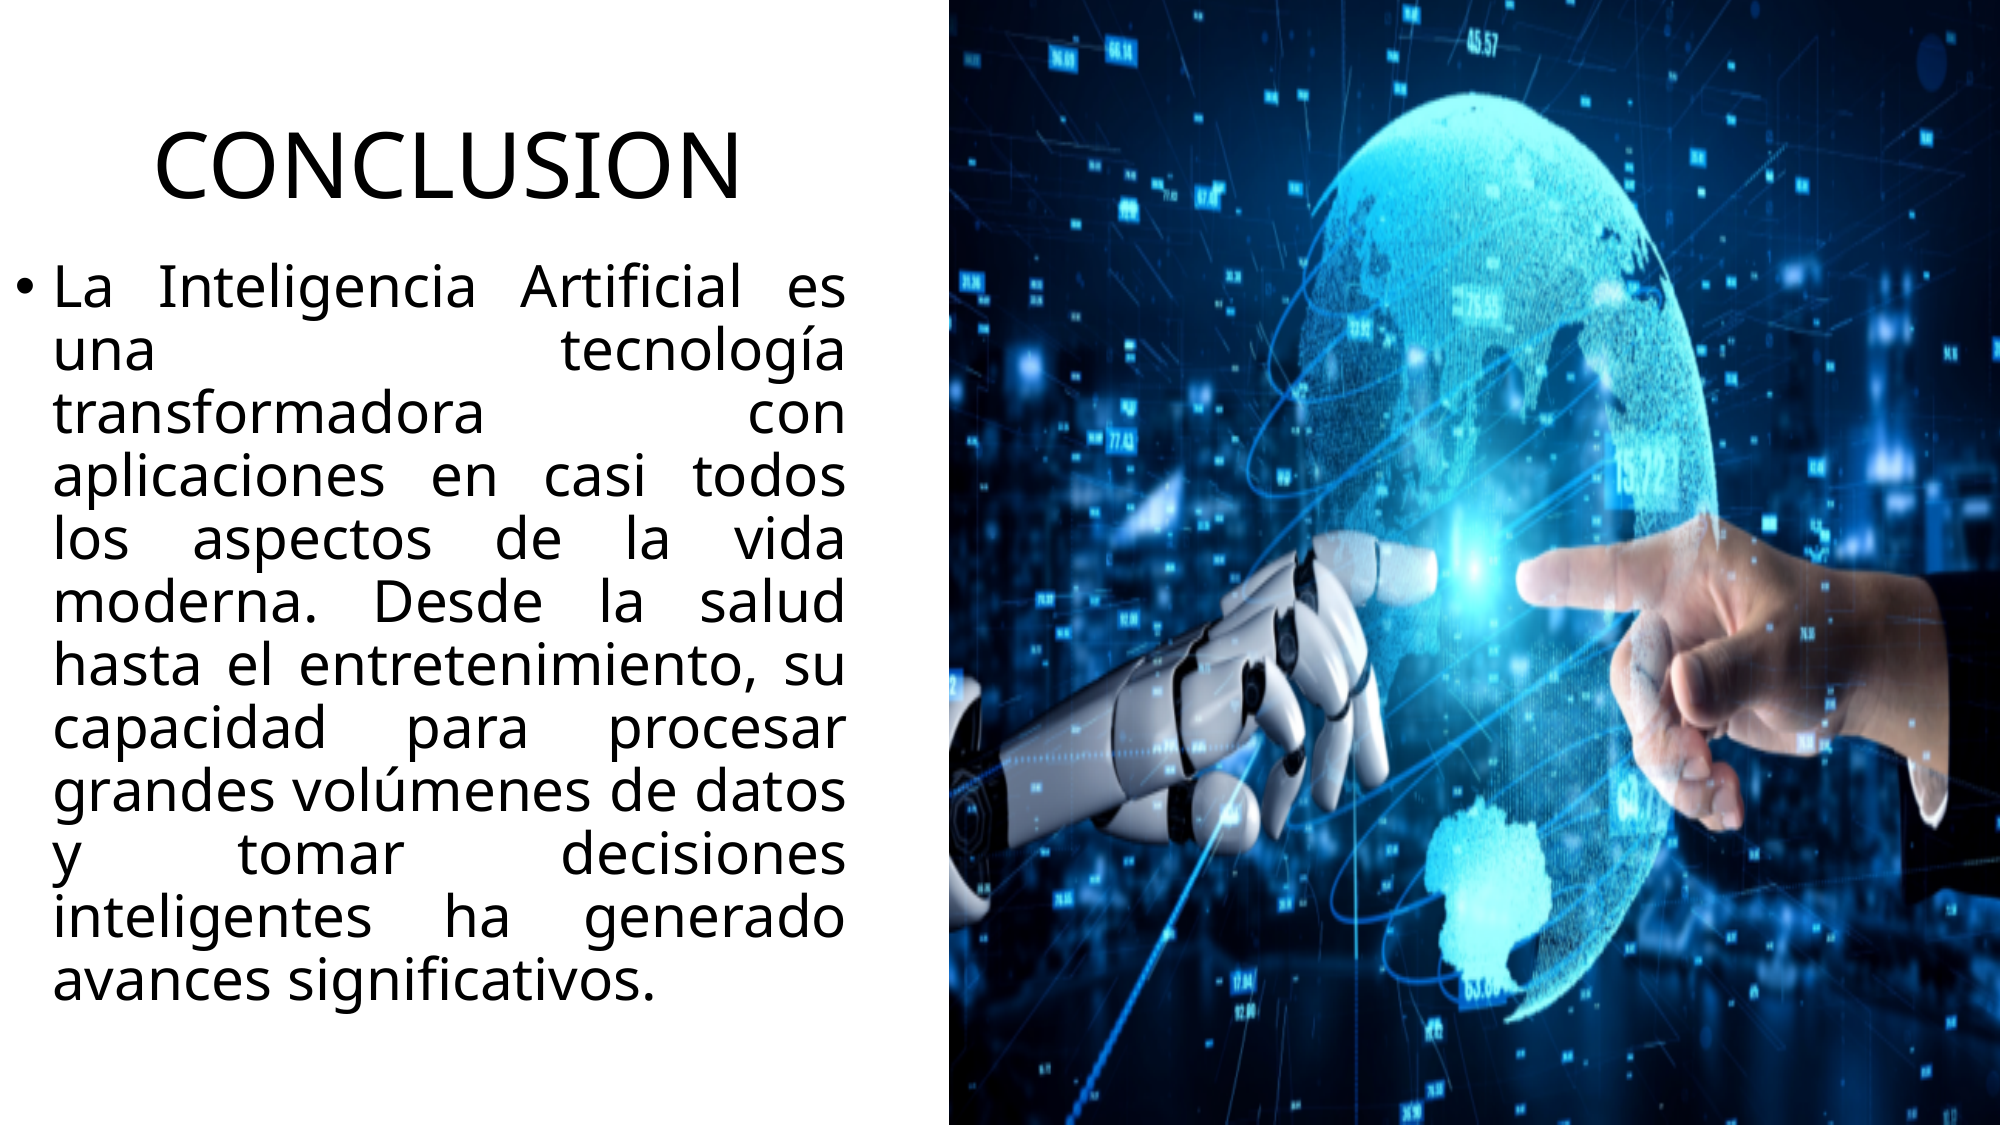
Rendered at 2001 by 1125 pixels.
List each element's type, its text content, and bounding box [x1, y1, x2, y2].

title CONCLUSION [137, 59, 881, 278]
picture [948, 0, 2000, 1125]
list La Inteligencia Artificial es una tecnología transformadora con aplicaciones en casi todos los aspectos de la vida moderna. Desde la salud hasta el entretenimiento, su capacidad para procesar grandes volúmenes de datos y tomar decisiones inteligentes ha generado avances significativos. [0, 249, 863, 964]
